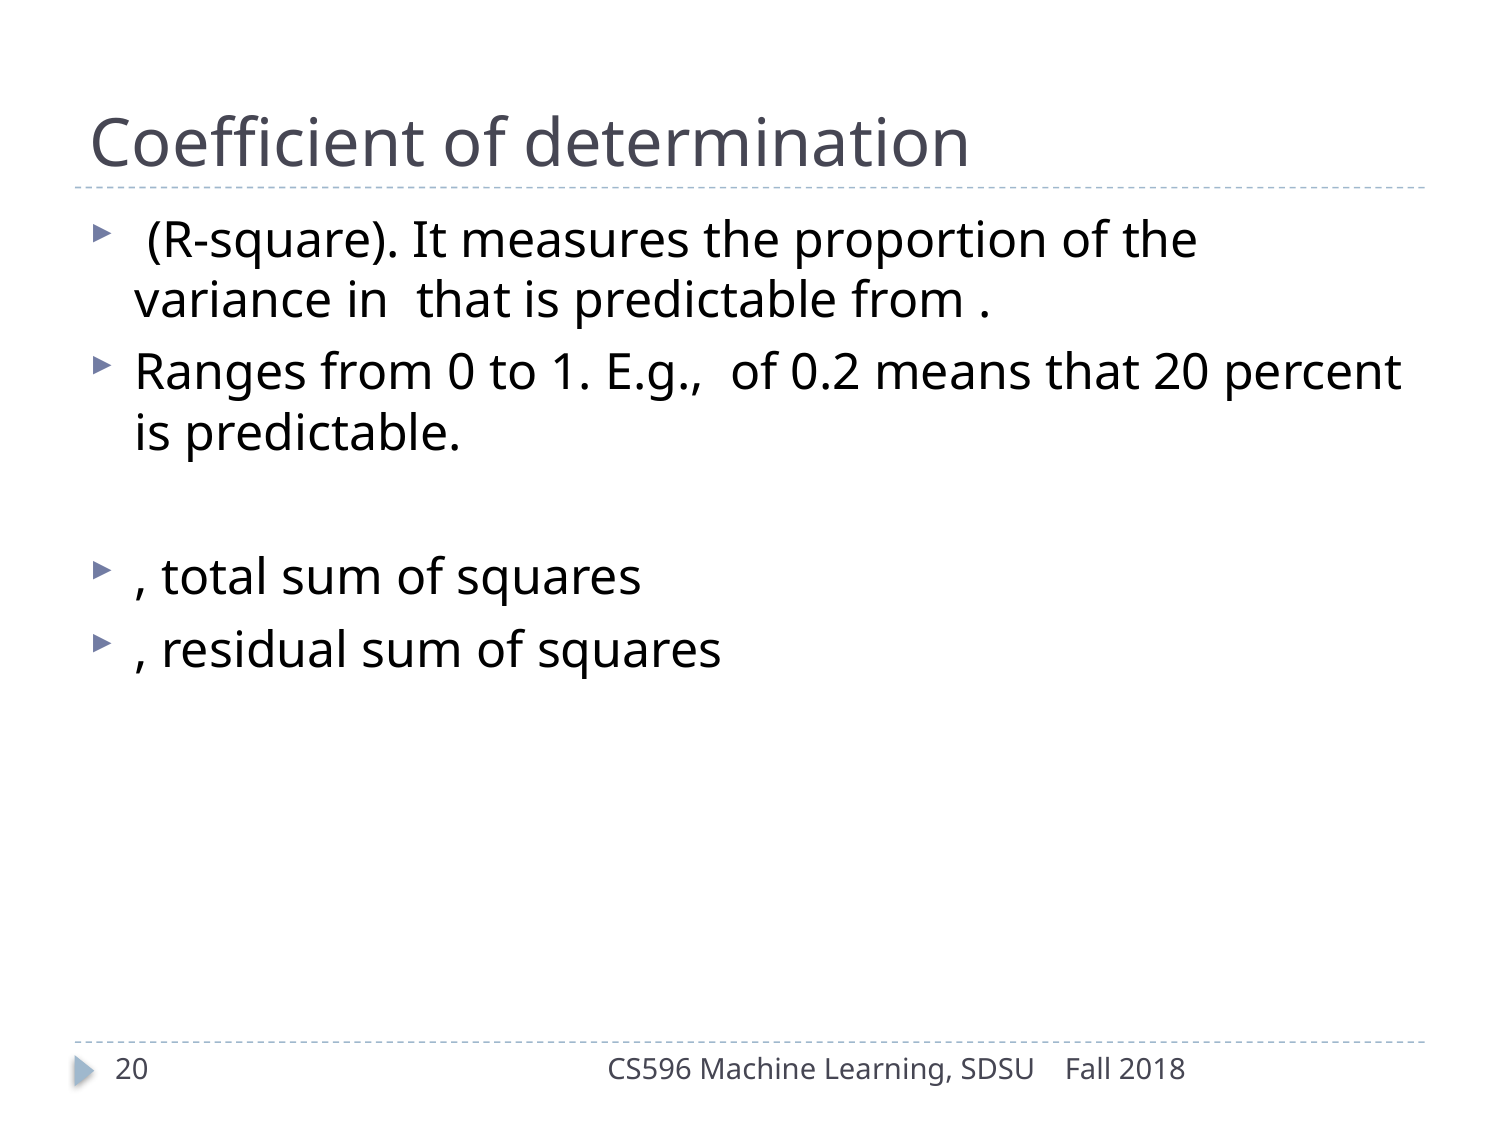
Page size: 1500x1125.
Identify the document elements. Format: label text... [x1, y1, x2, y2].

footer CS596 Machine Learning, SDSU [475, 1042, 1051, 1103]
slide_number Fall 2018 [1051, 1042, 1426, 1103]
slide_number 20 [100, 1042, 426, 1103]
title Coefficient of determination [75, 24, 1425, 188]
